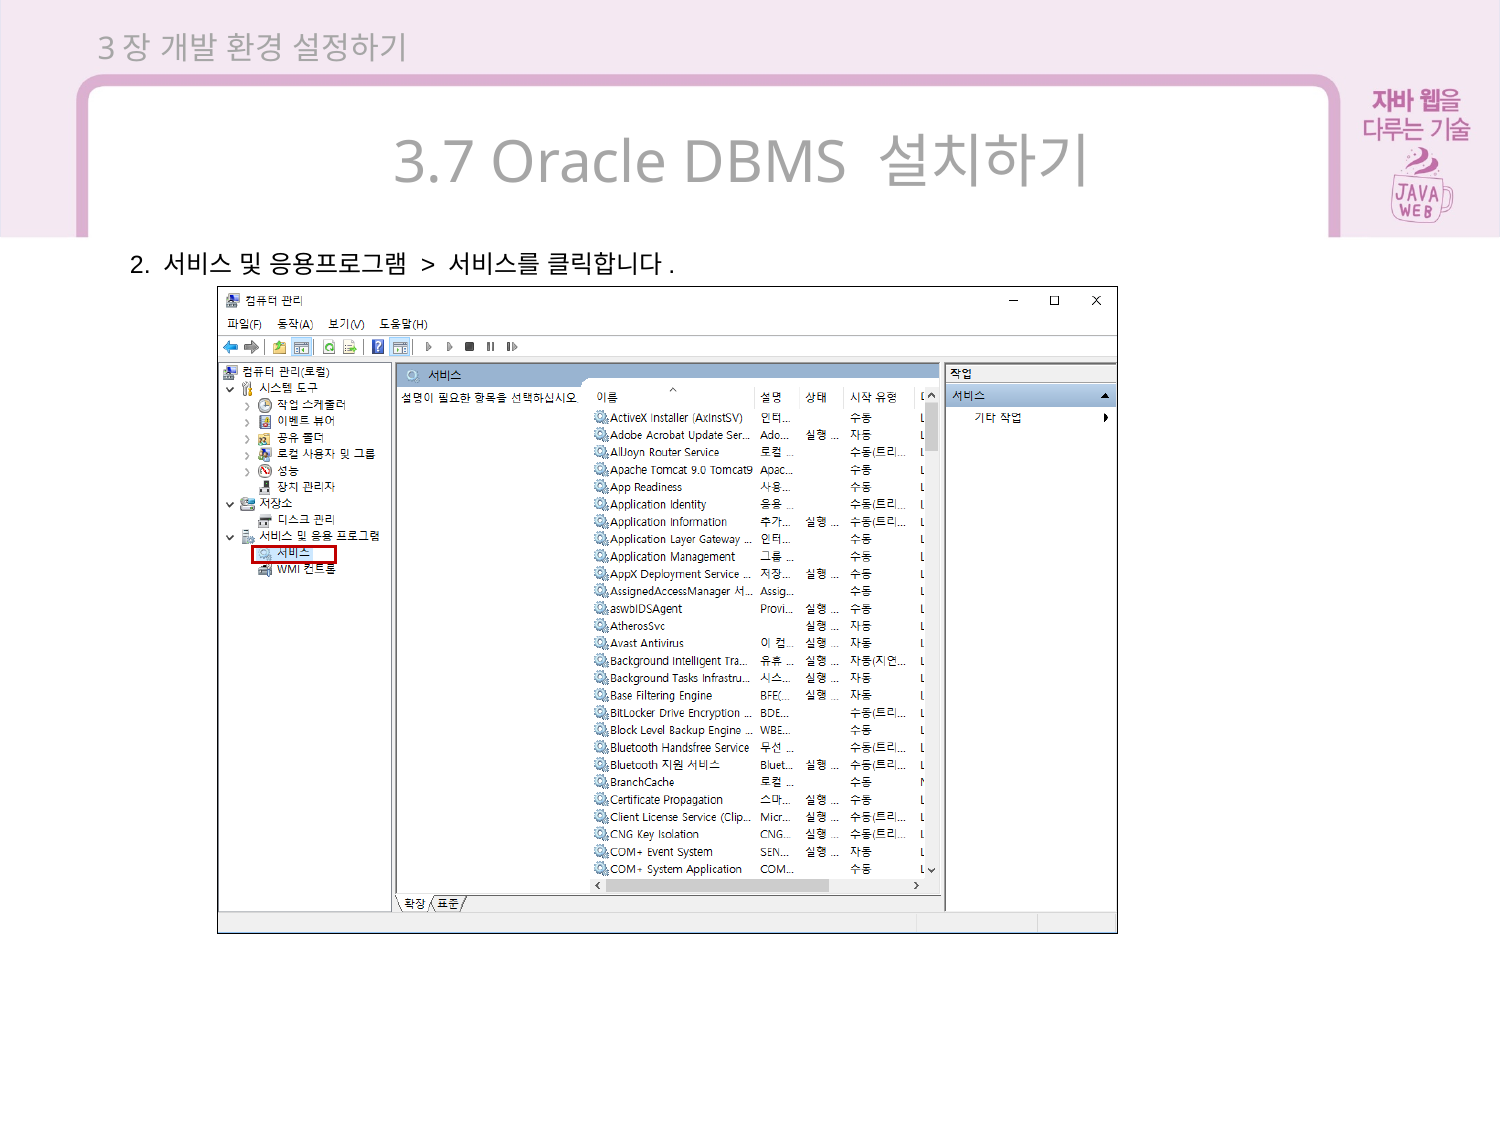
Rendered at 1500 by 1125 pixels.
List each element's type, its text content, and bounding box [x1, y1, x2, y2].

picture [0, 0, 1500, 1125]
text_box 2. 서비스 및 응용프로그램 > 서비스를 클릭합니다. [115, 241, 1133, 287]
text_box 3.7 Oracle DBMS 설치하기 [217, 117, 1268, 202]
text_box 3장 개발 환경 설정하기 [82, 0, 1133, 74]
